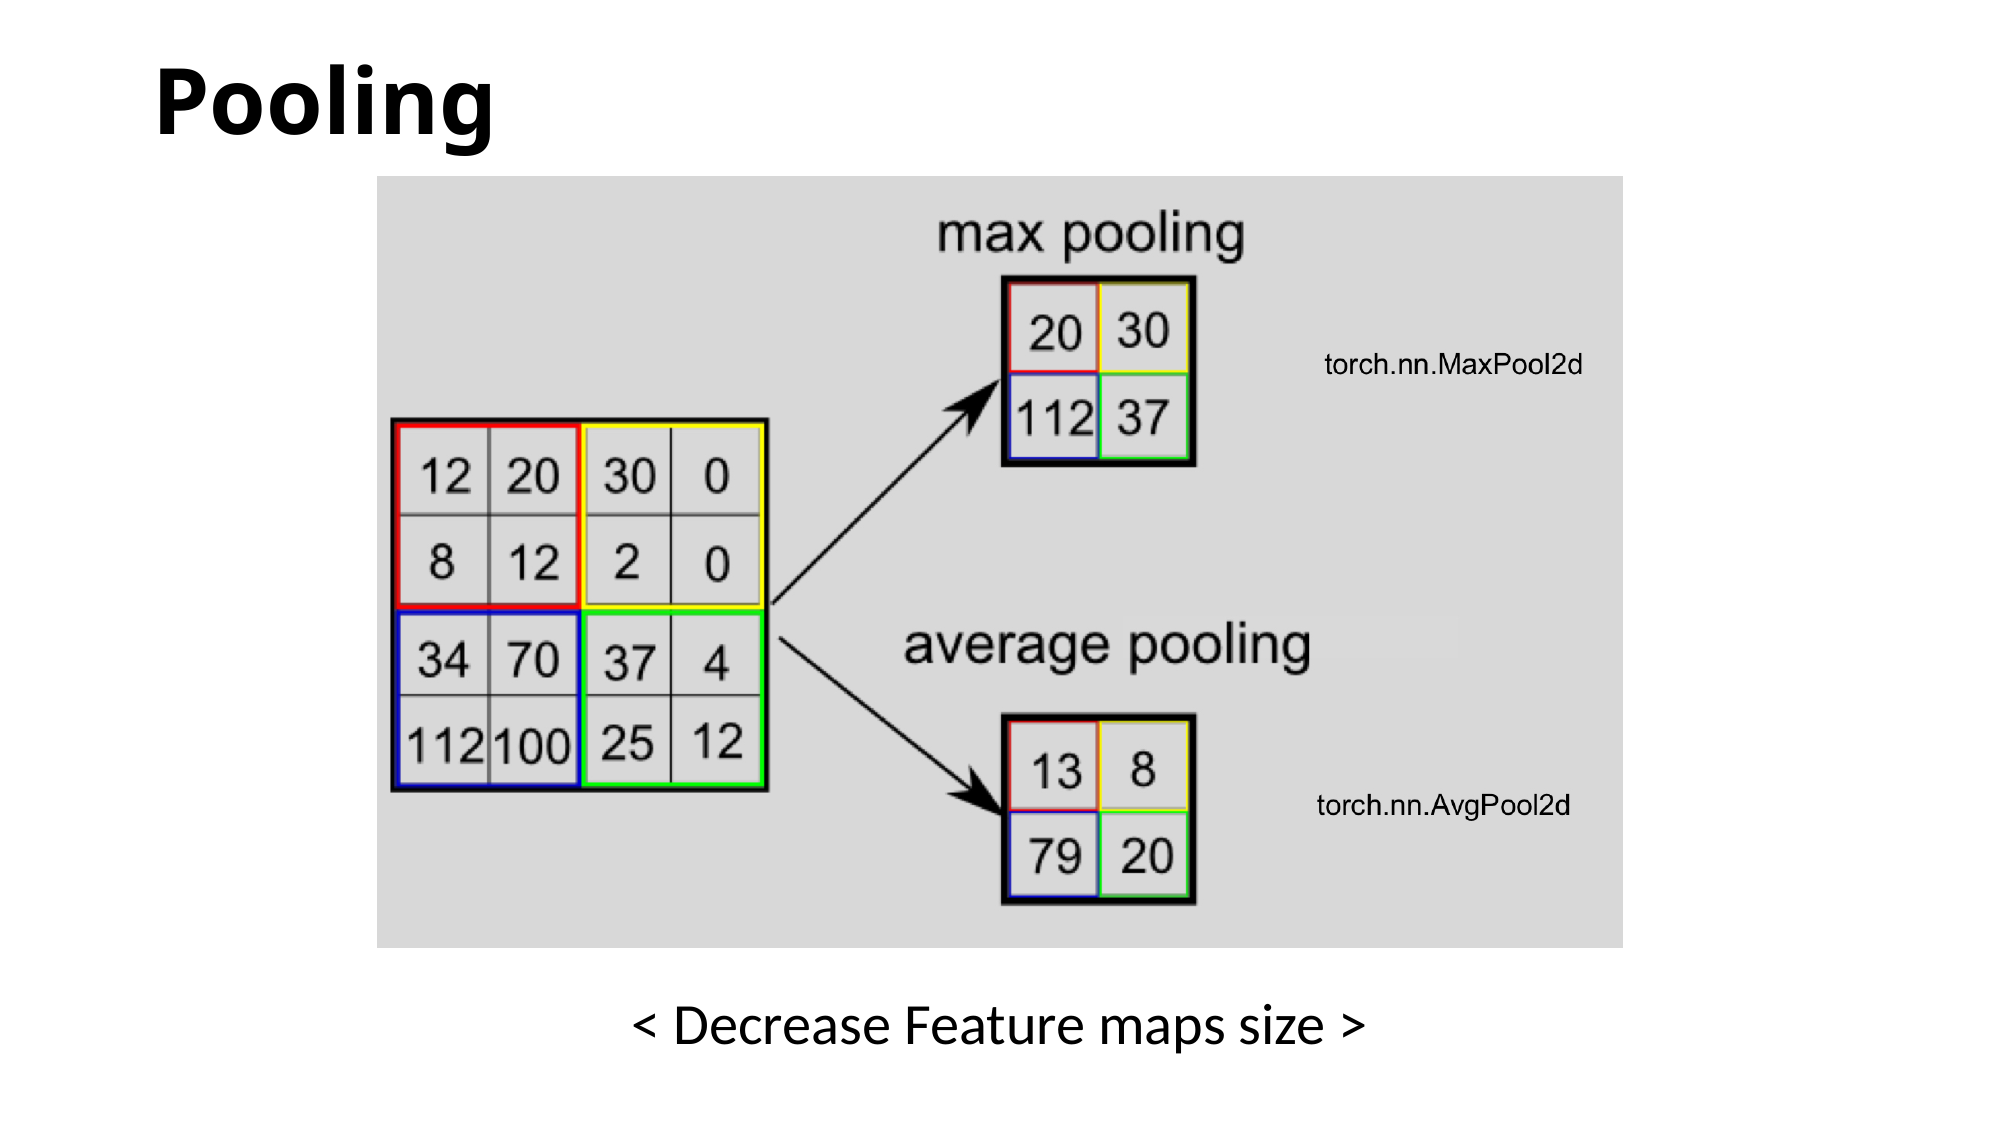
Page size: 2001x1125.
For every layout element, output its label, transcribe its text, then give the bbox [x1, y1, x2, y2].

title Pooling [137, 41, 1863, 169]
text_box < Decrease Feature maps size > [616, 978, 1384, 1064]
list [377, 176, 1623, 948]
